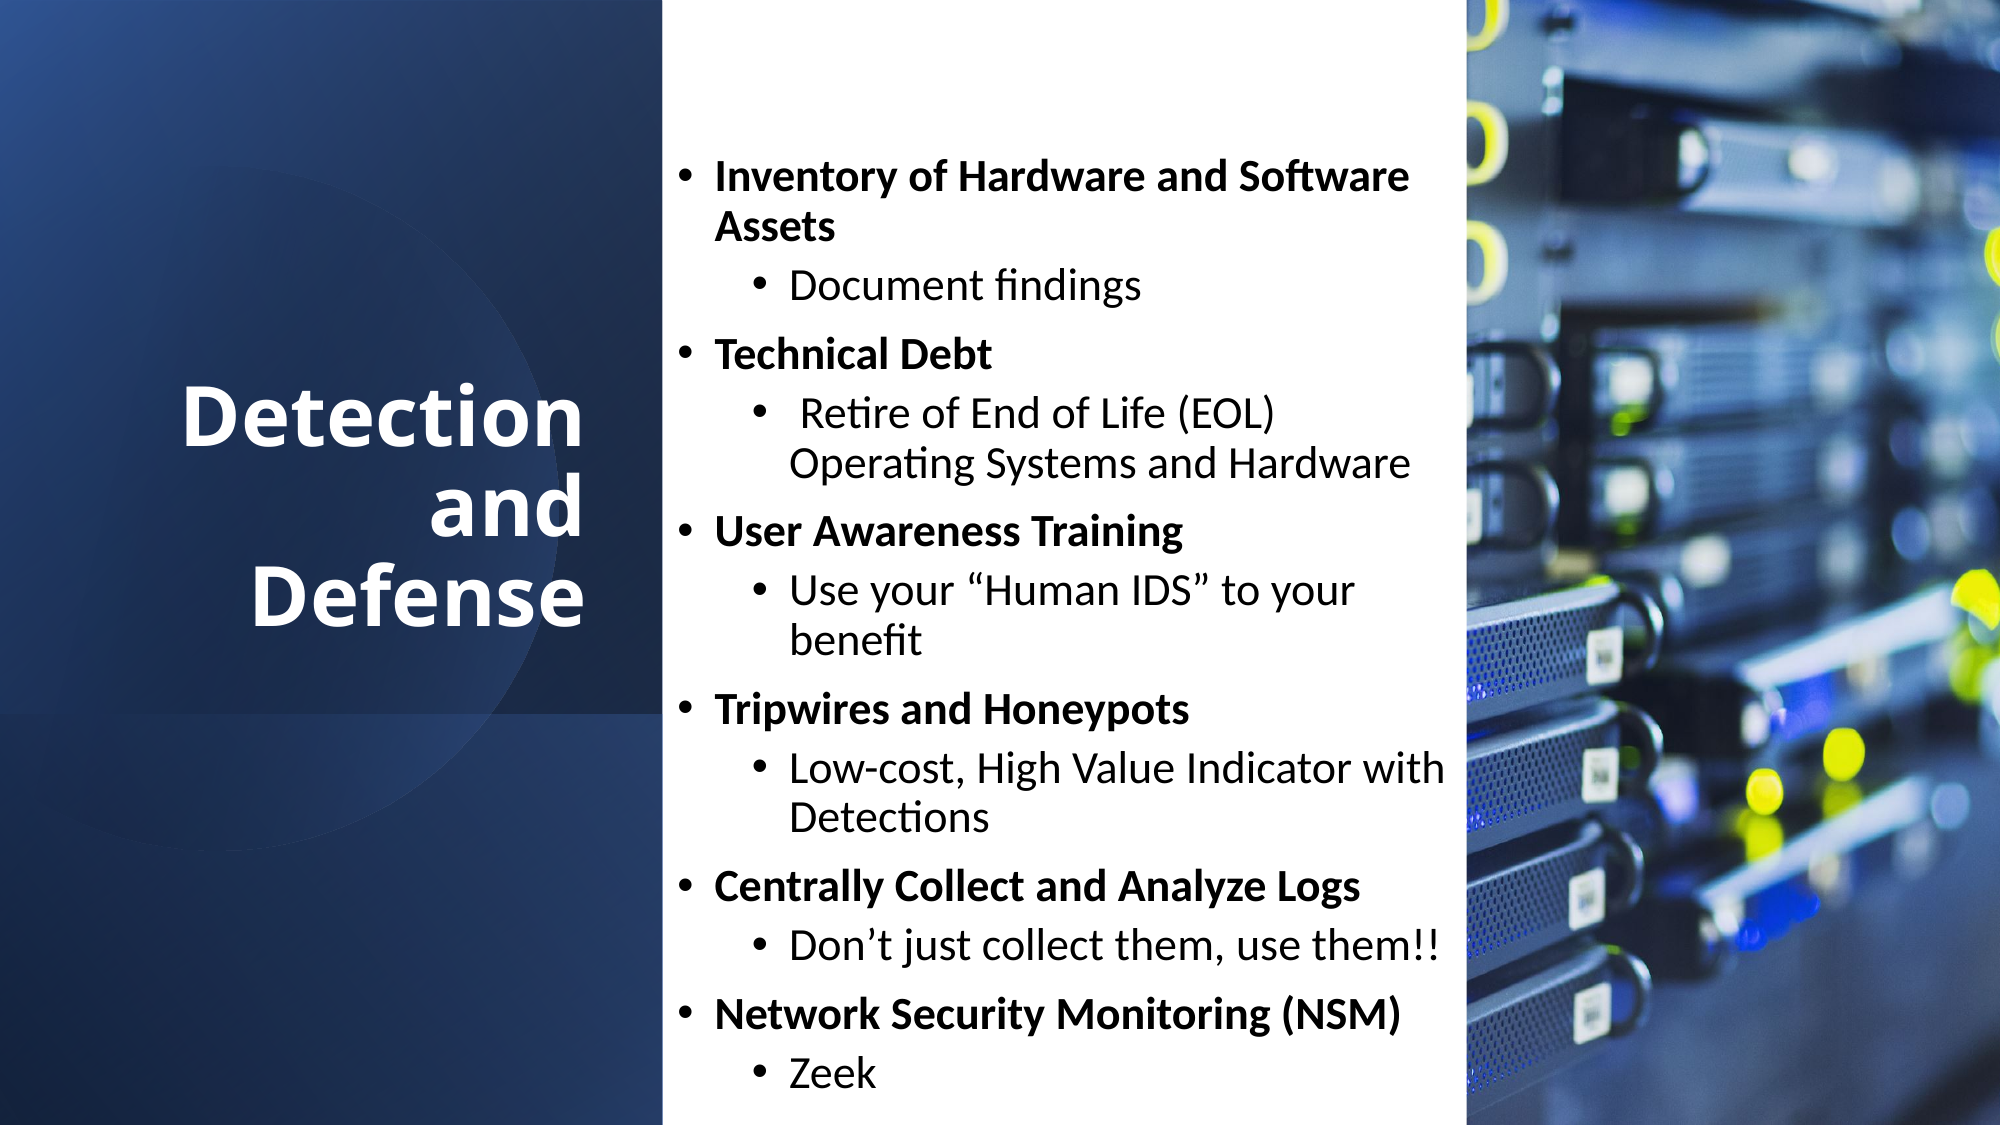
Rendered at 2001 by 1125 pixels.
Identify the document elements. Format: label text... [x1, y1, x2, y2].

picture [1466, 0, 2000, 1125]
title Detection and Defense [76, 96, 602, 652]
text_box [0, 0, 663, 1125]
list Inventory of Hardware and Software Assets Document findings Technical Debt Retire of End of Life (EOL) Operating Systems and Hardware User Awareness Training Use your “Human IDS” to your benefit Tripwires and Honeypots Low-cost, High Value Indicator with Detections Centrally Collect and Analyze Logs Don’t just collect them, use them!! Network Security Monitoring (NSM) Zeek [662, 1, 1466, 1124]
